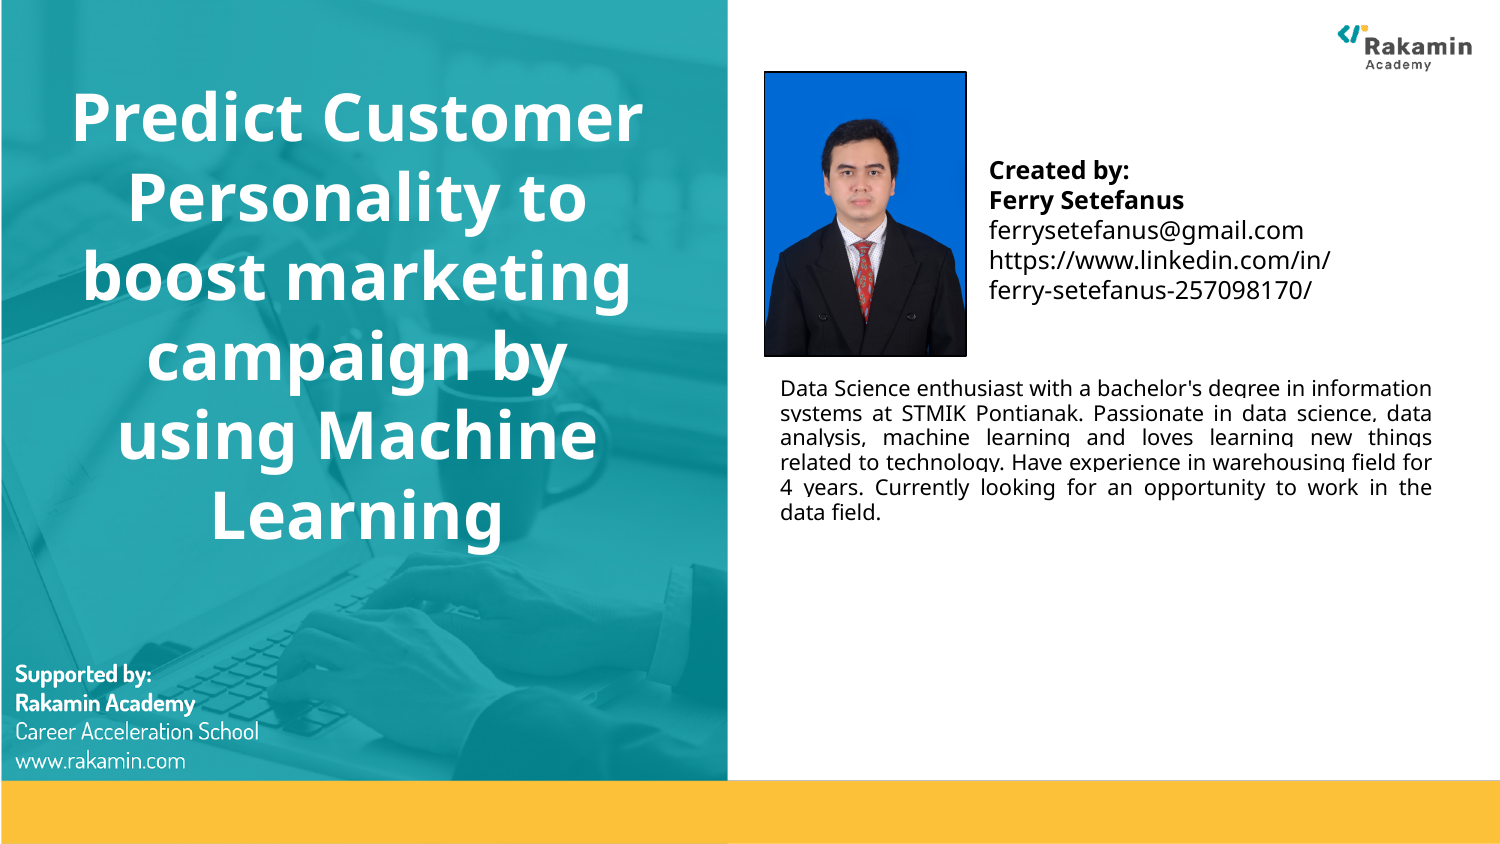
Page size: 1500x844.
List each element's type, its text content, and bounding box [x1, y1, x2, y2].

subtitle Data Science enthusiast with a bachelor's degree in information systems at STMIK Pontianak. Passionate in data science, data analysis, machine learning and loves learning new things related to technology. Have experience in warehousing field for 4 years. Currently looking for an opportunity to work in the data field. [765, 361, 1449, 739]
picture [0, 0, 1500, 844]
title Predict Customer Personality to boost marketing campaign by using Machine Learning [51, 237, 665, 568]
text_box Created by: Ferry Setefanus ferrysetefanus@gmail.com https://www.linkedin.com/in/ferry-setefanus-257098170/ [977, 149, 1372, 280]
